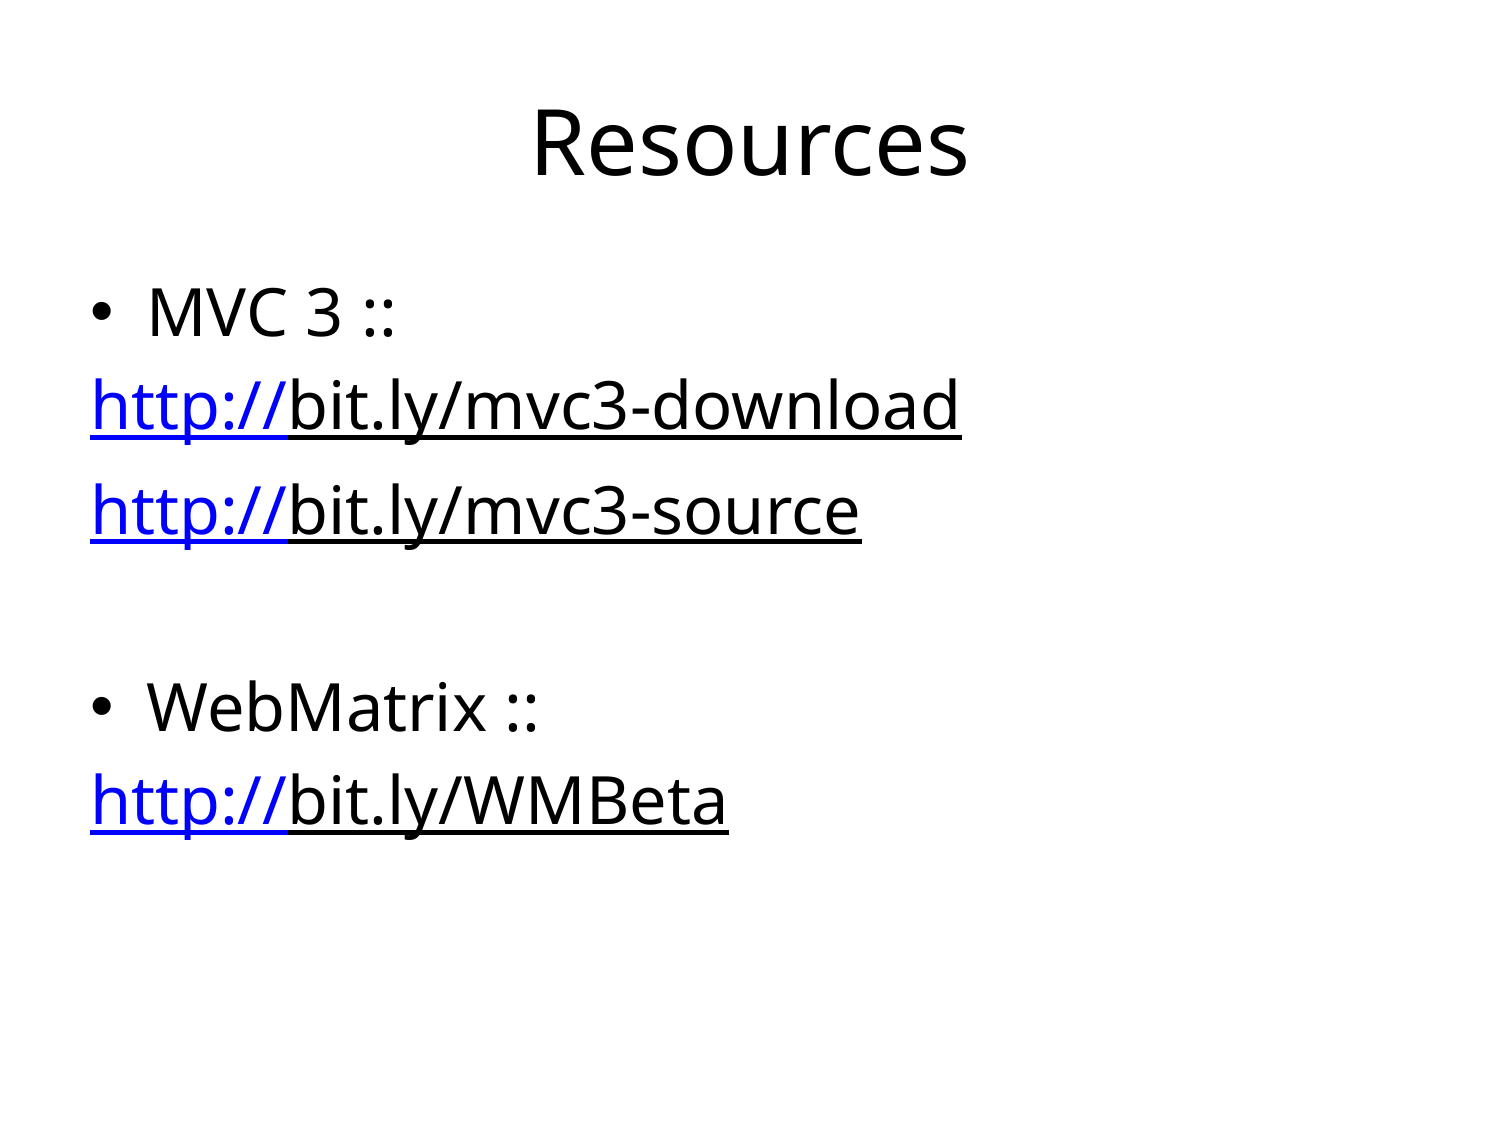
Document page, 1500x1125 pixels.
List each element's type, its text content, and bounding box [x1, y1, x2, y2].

list MVC 3 :: http://bit.ly/mvc3-download http://bit.ly/mvc3-source WebMatrix :: http://bit.ly/WMBeta [75, 262, 1425, 1005]
title Resources [75, 45, 1425, 233]
